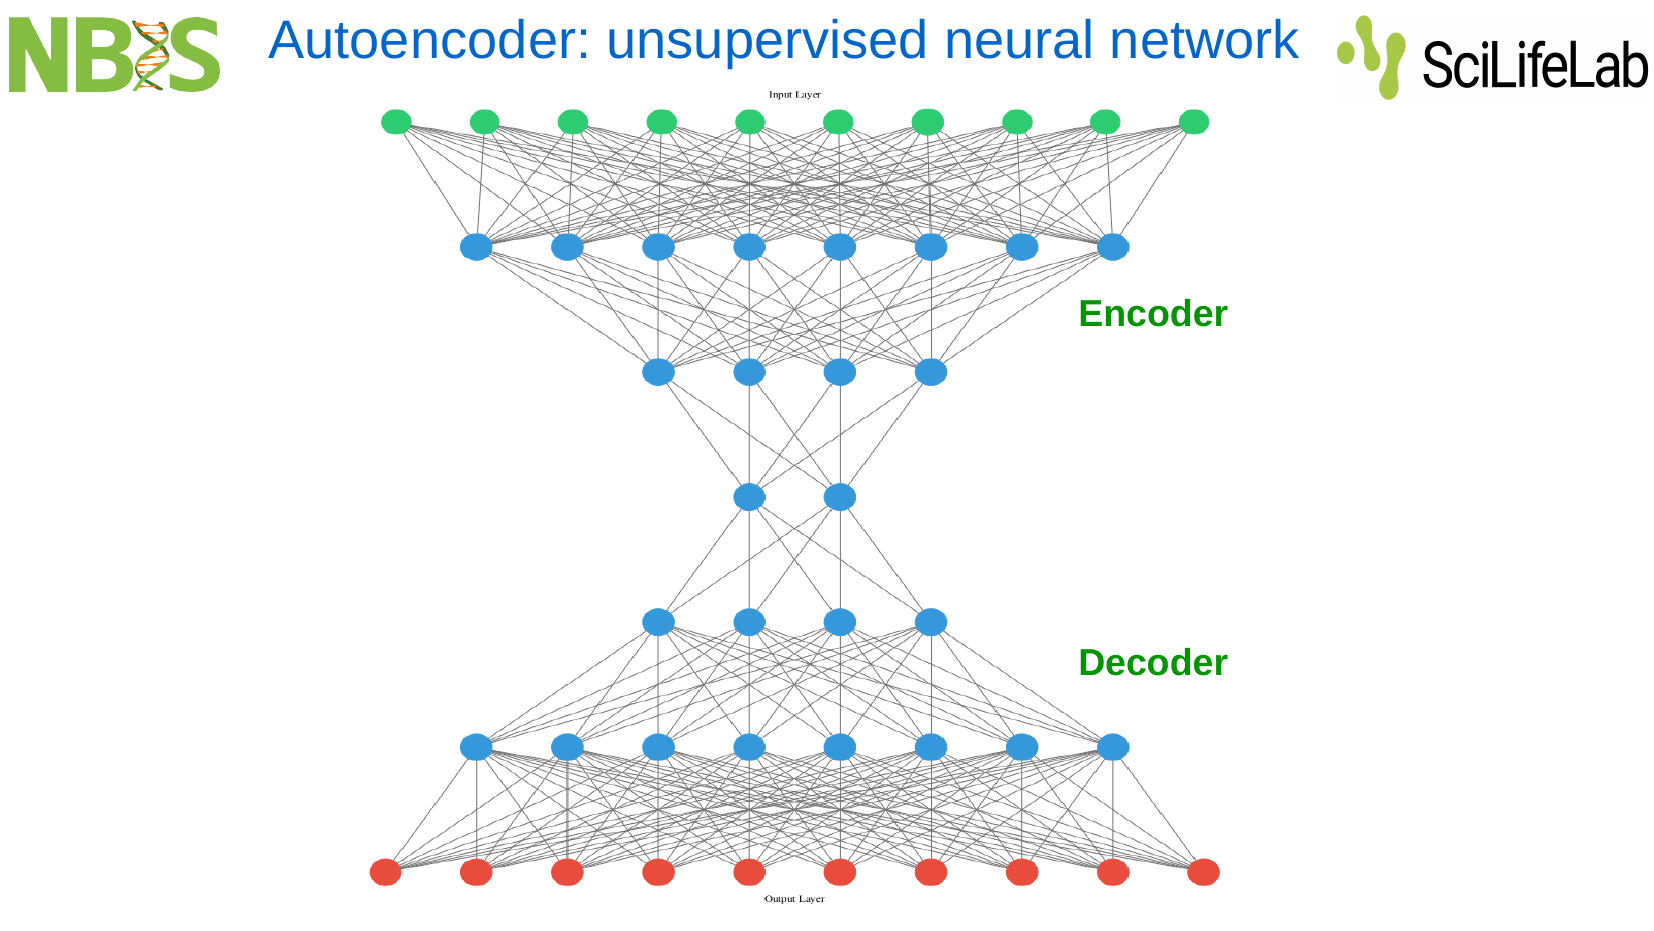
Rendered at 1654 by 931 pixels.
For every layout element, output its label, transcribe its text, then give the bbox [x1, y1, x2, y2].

picture [349, 74, 1261, 913]
picture [9, 16, 220, 92]
picture [1334, 13, 1651, 102]
text_box Autoencoder: unsupervised neural network [266, 0, 1304, 56]
